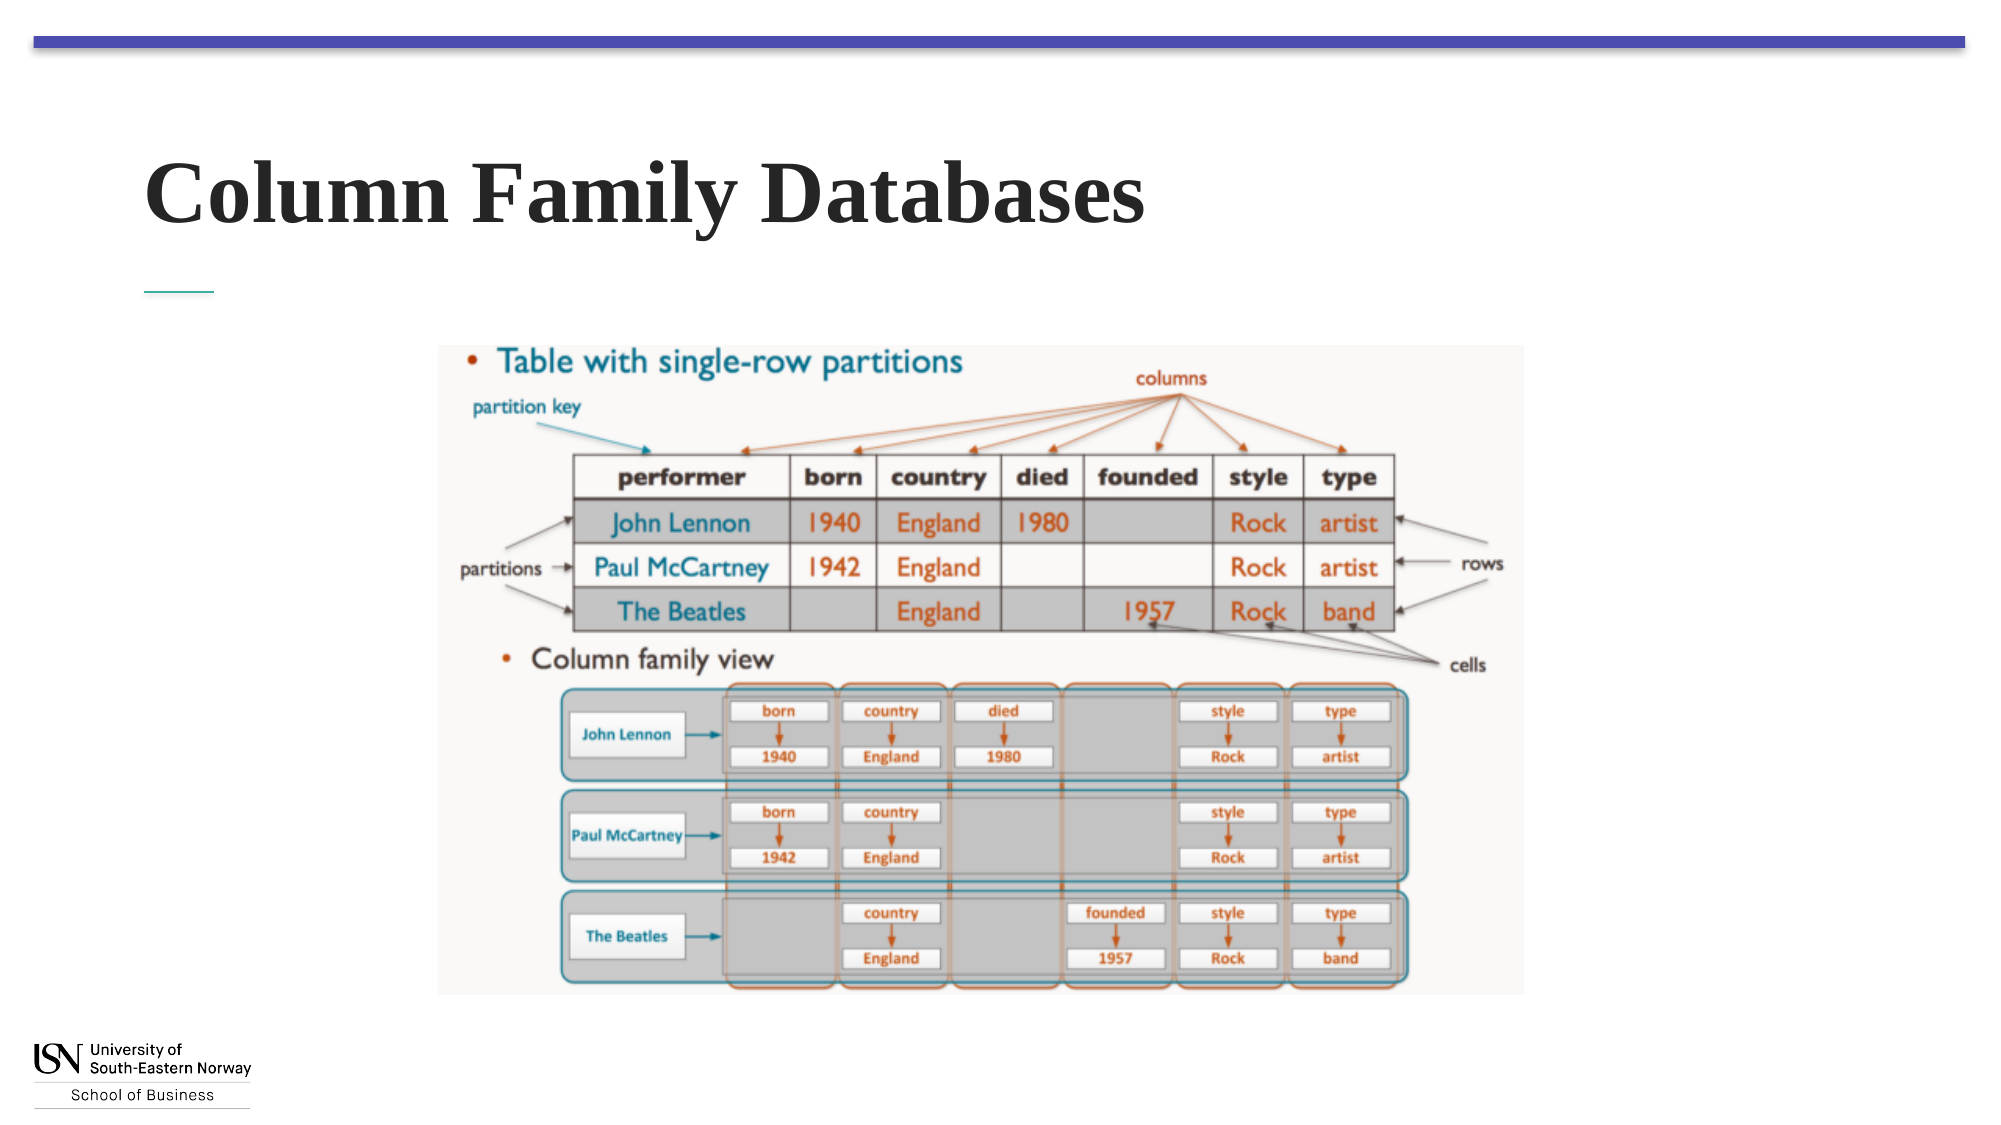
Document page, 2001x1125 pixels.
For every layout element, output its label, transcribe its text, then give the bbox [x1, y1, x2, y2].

picture [16, 1025, 274, 1125]
picture [430, 345, 1525, 995]
title Column Family Databases [143, 93, 1885, 282]
